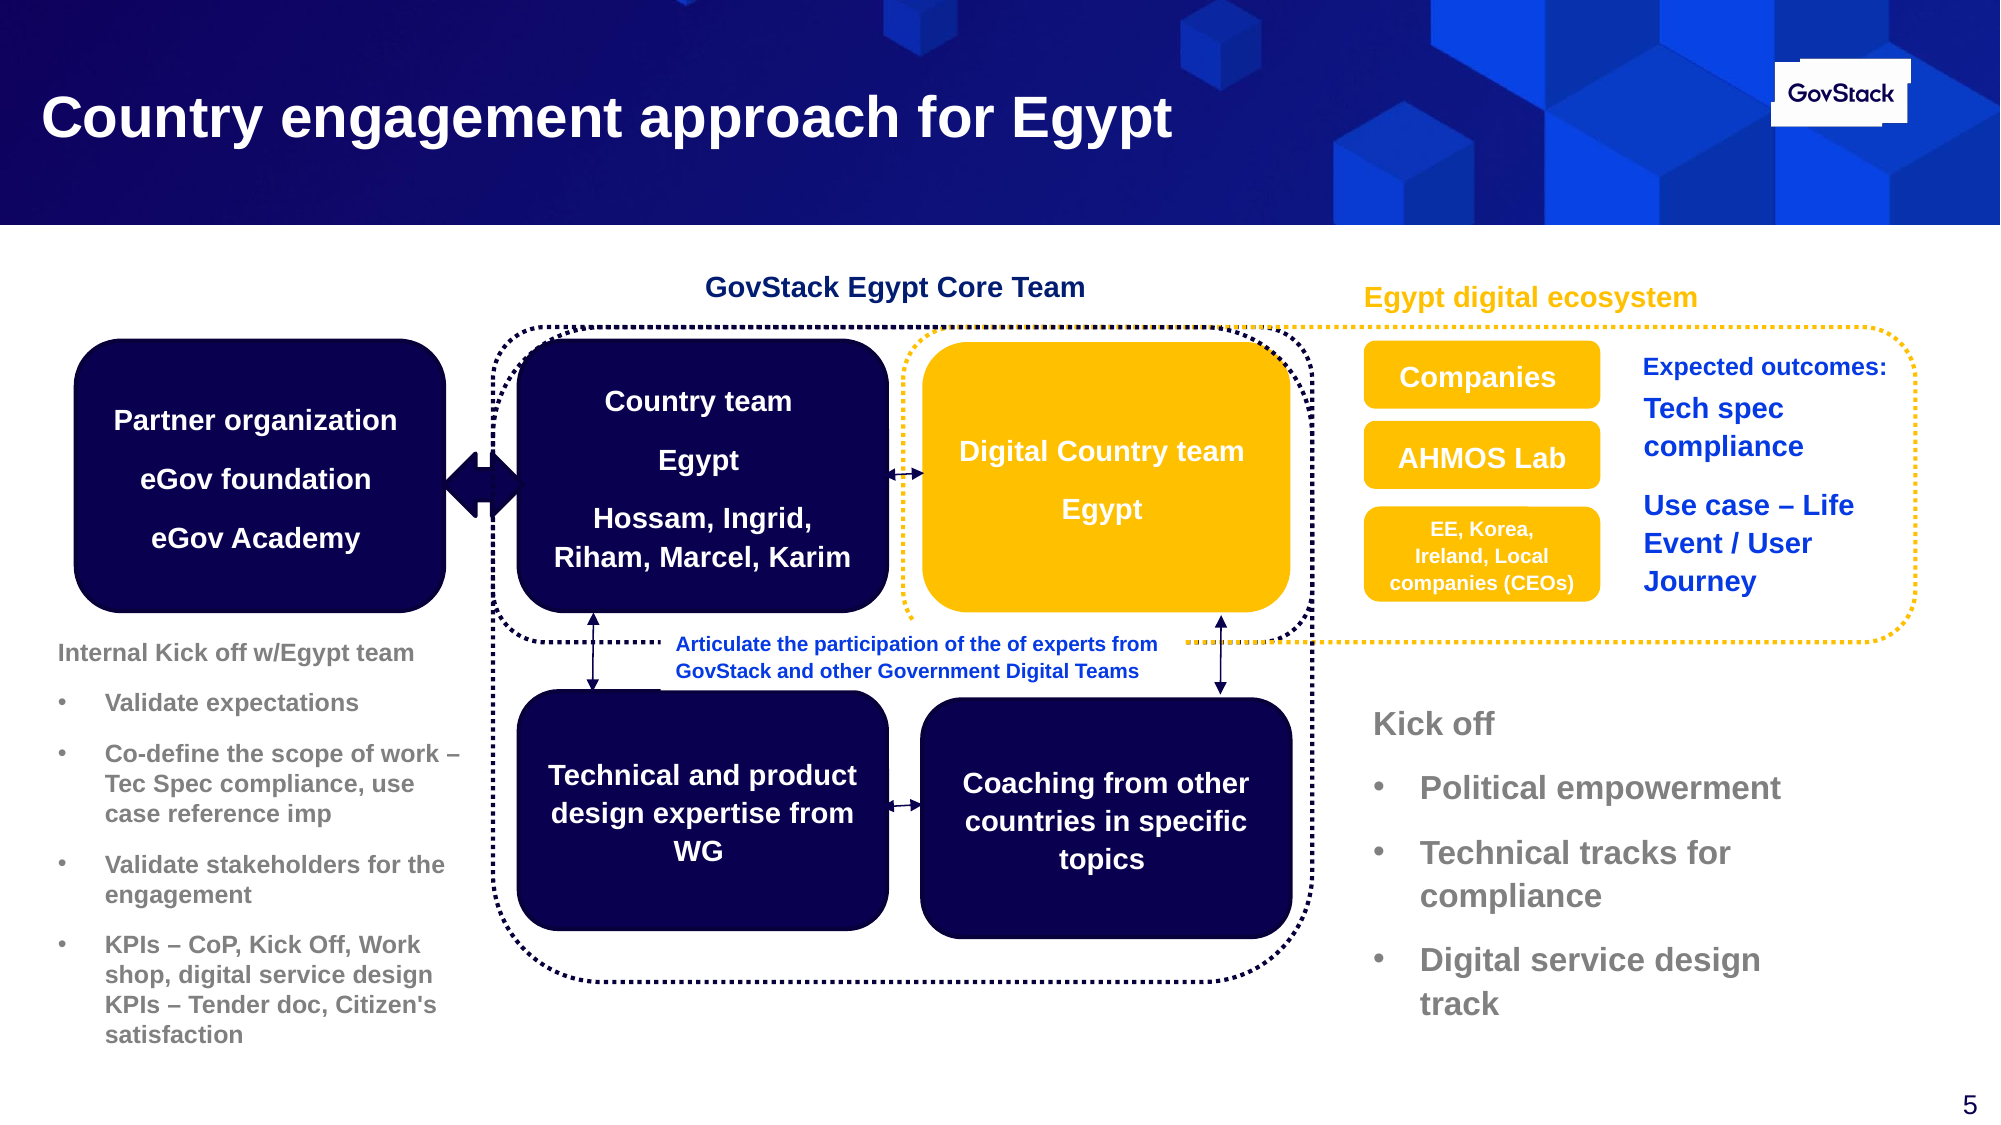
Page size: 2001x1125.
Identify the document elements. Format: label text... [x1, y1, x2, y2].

slide_number 5 [1864, 1082, 1978, 1120]
text_box GovStack Egypt Core Team [690, 258, 1117, 312]
text_box [490, 325, 1315, 985]
text_box Kick off Political empowerment Technical tracks for compliance Digital service design track [1358, 691, 1809, 1030]
text_box Articulate the participation of the of experts from GovStack and other Government Digital Teams [660, 621, 1186, 691]
text_box Internal Kick off w/Egypt team Validate expectations Co-define the scope of work – Tec Spec compliance, use case reference imp Validate stakeholders for the engagement KPIs – CoP, Kick Off, Work shop, digital service design KPIs – Tender doc, Citizen's satisfaction [42, 625, 493, 1057]
picture [0, 0, 2000, 225]
text_box Expected outcomes: [1627, 339, 1927, 388]
text_box [490, 324, 577, 423]
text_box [881, 804, 924, 808]
text_box Partner organization eGov foundation eGov Academy [73, 338, 447, 614]
text_box [442, 451, 492, 518]
title Country engagement approach for Egypt [41, 78, 1863, 143]
text_box Egypt digital ecosystem [1349, 267, 1733, 321]
text_box [1224, 324, 1918, 645]
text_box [882, 472, 925, 476]
